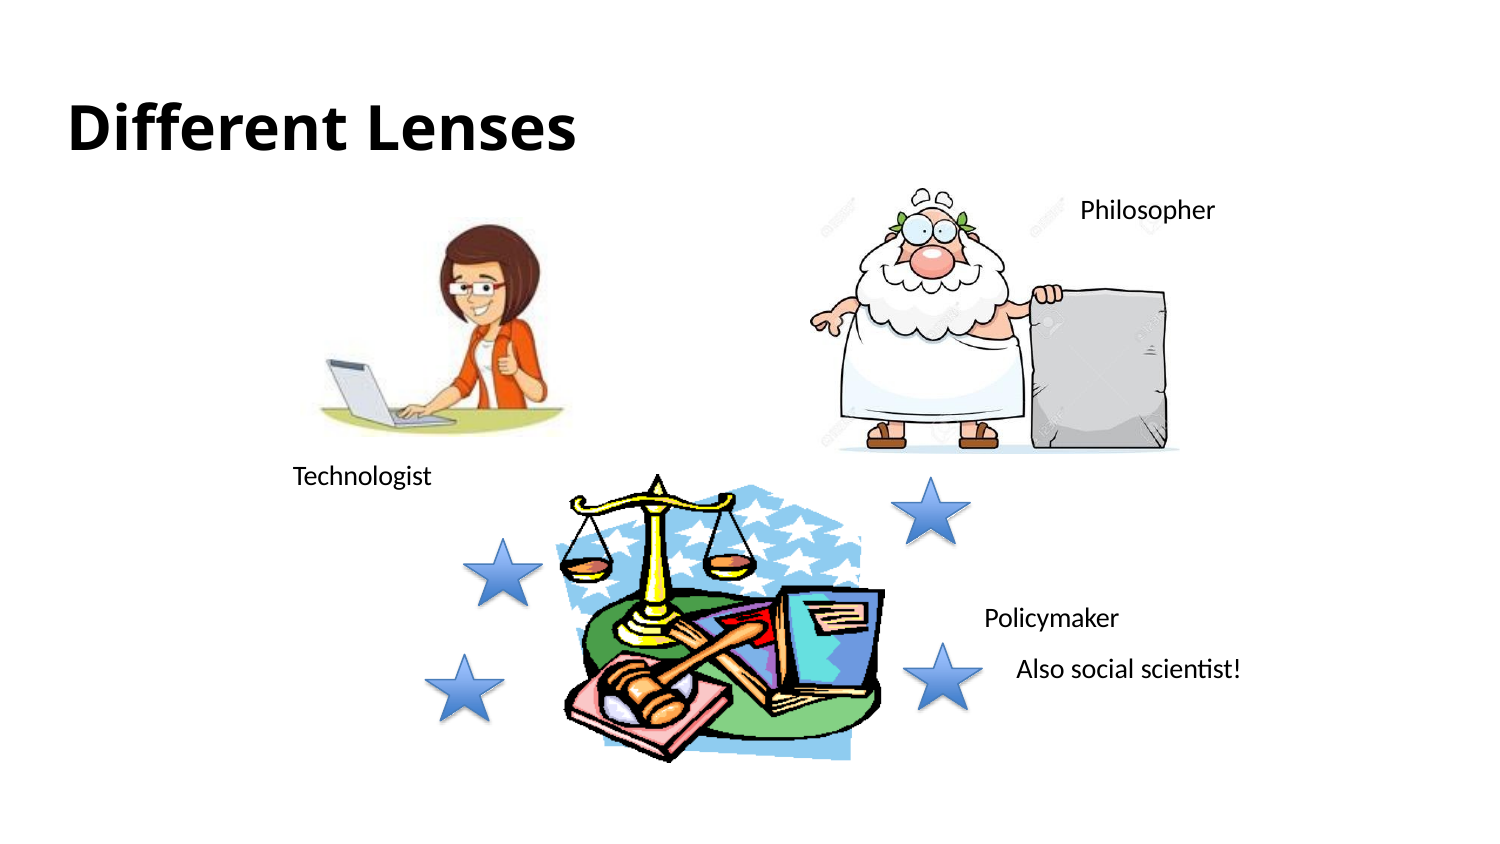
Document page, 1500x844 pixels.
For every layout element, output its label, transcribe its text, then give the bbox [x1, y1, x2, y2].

text_box [300, 217, 574, 437]
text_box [555, 472, 986, 764]
text_box [810, 188, 1180, 454]
text_box Philosopher [1078, 190, 1219, 226]
title Different Lenses [51, 72, 1449, 176]
text_box Technologist [291, 456, 438, 492]
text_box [421, 653, 508, 728]
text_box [459, 537, 546, 613]
text_box Policymaker Also social scientist! [991, 580, 1247, 684]
